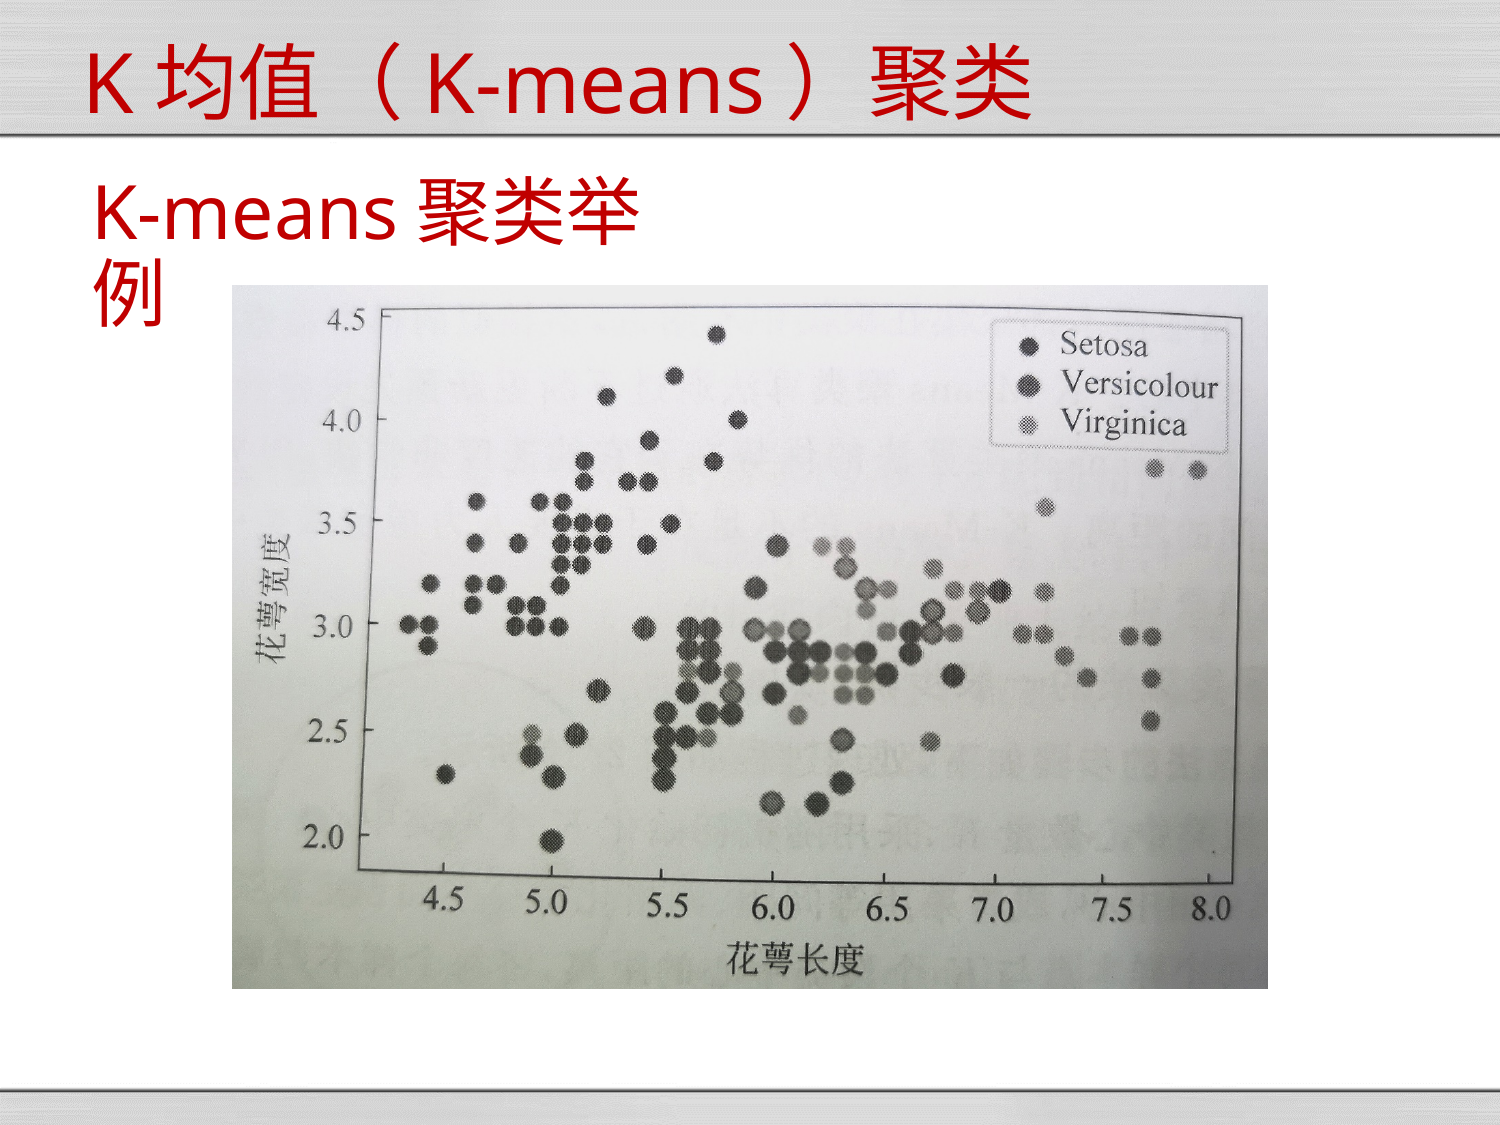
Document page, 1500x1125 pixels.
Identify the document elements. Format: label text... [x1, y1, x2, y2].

text_box K-means聚类举例 [76, 167, 724, 345]
text_box K均值（K-means）聚类 [67, 24, 1300, 133]
picture [0, 0, 1500, 1125]
